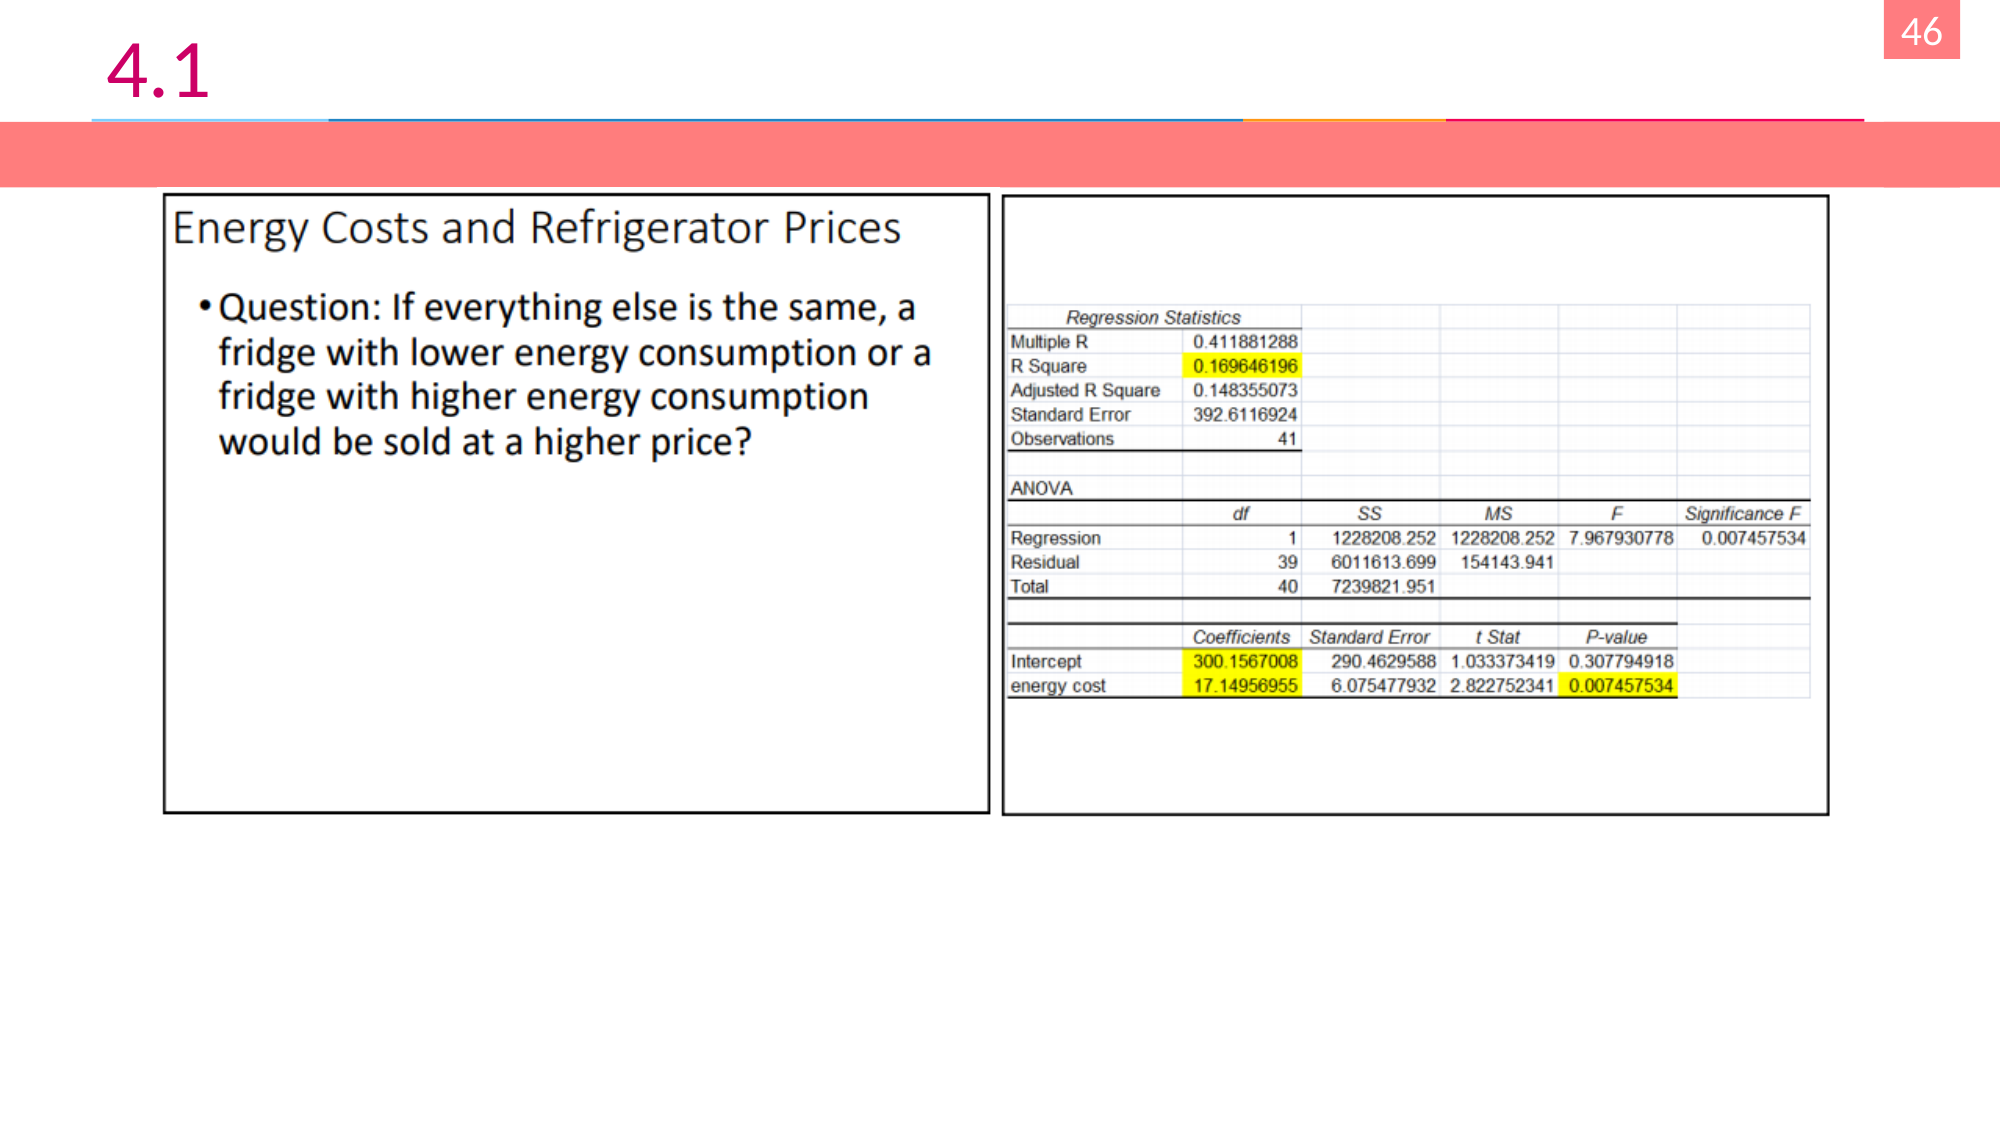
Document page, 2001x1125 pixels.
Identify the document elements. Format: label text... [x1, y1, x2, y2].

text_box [91, 118, 1865, 122]
picture [157, 187, 1833, 824]
text_box [0, 121, 2000, 188]
text_box 4.1 [91, 6, 1865, 118]
slide_number 46 [1883, 0, 1961, 59]
